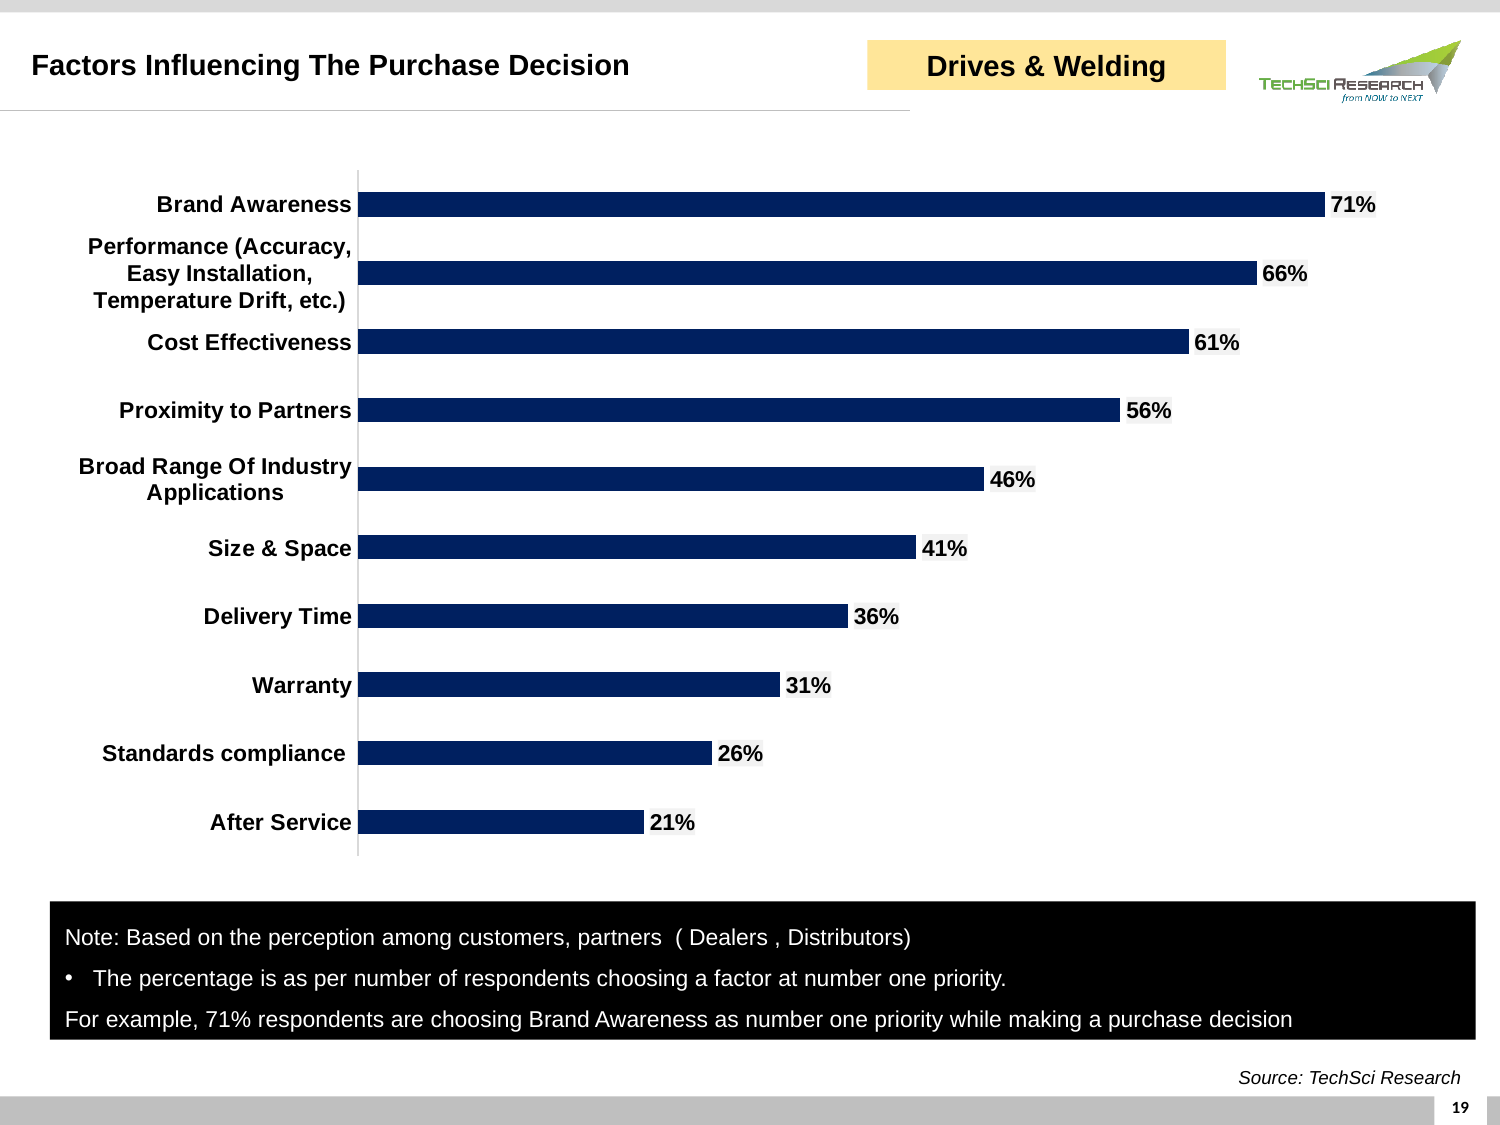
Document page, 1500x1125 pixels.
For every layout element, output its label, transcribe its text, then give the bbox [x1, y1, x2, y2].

chart [49, 155, 1476, 871]
list Factors Influencing The Purchase Decision [16, 37, 930, 94]
picture [1257, 39, 1461, 104]
text_box Drives & Welding [867, 40, 1226, 90]
text_box Source: TechSci Research [903, 1056, 1476, 1096]
text_box Note: Based on the perception among customers, partners ( Dealers , Distributors) The percentage is as per number of respondents choosing a factor at number one priority. For example, 71% respondents are choosing Brand Awareness as number one priority while making a purchase decision [49, 901, 1476, 1040]
